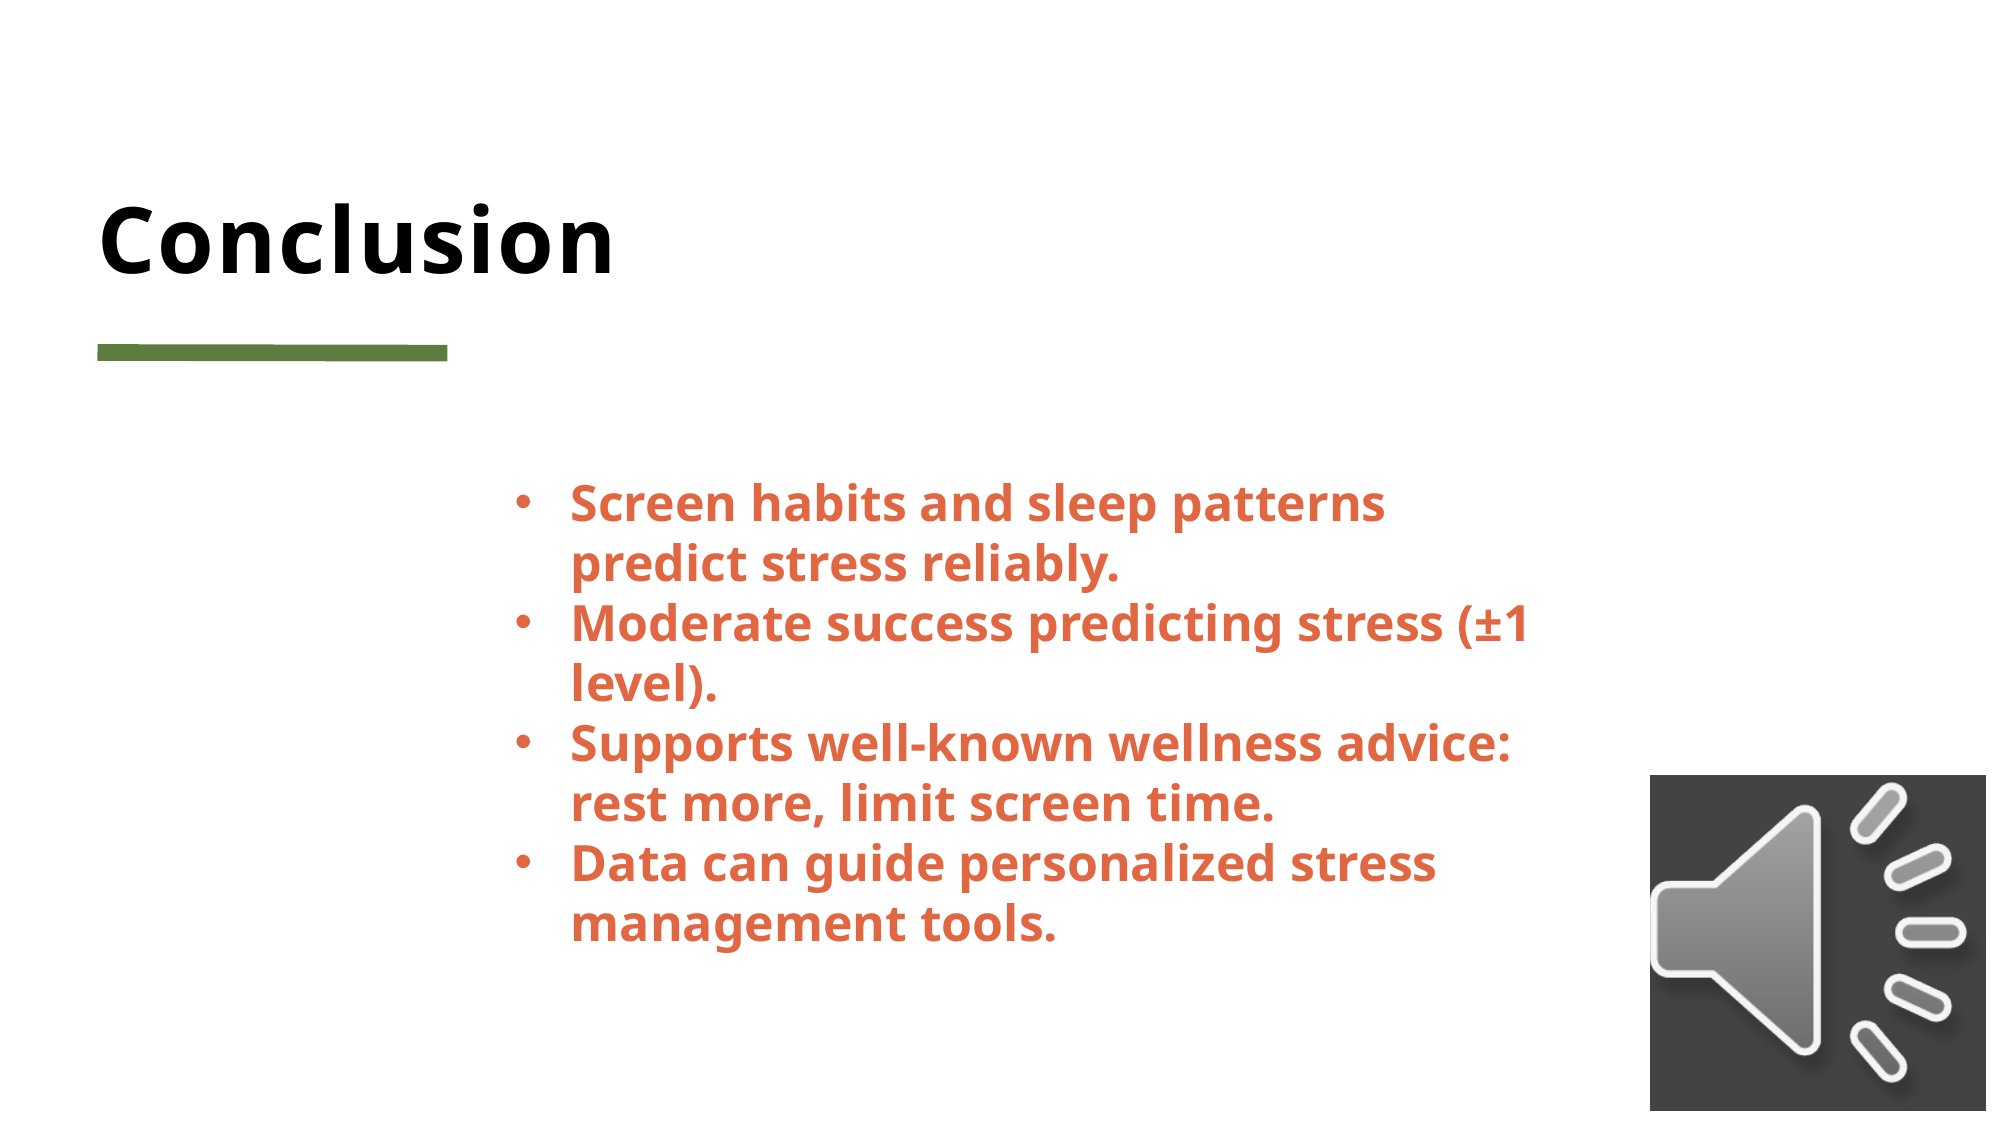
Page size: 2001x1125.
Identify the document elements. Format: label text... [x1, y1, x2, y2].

picture [1648, 773, 1987, 1112]
text_box Screen habits and sleep patterns predict stress reliably. Moderate success predicting stress (±1 level). Supports well-known wellness advice: rest more, limit screen time. Data can guide personalized stress management tools. [499, 464, 1562, 960]
title Conclusion [97, 33, 1898, 291]
